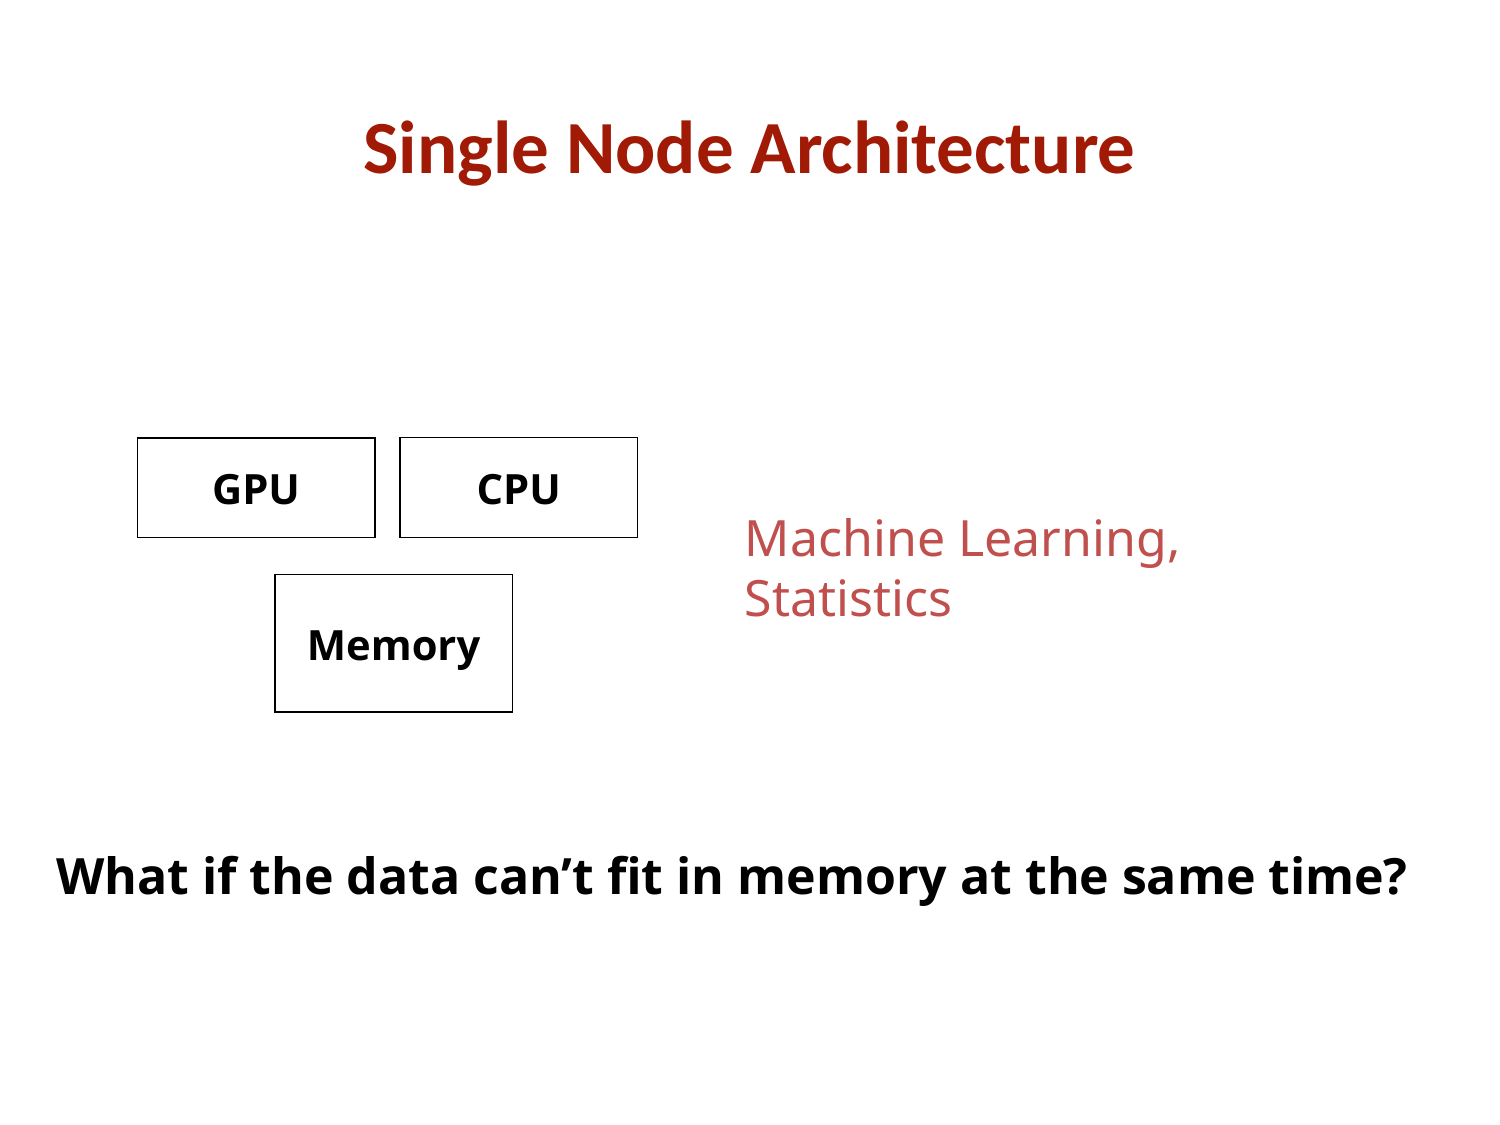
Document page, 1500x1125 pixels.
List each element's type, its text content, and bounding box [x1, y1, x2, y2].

title Single Node Architecture [112, 50, 1388, 238]
text_box CPU [399, 437, 638, 538]
text_box GPU [137, 437, 375, 538]
text_box Machine Learning, Statistics [730, 499, 1393, 635]
text_box Memory [274, 574, 513, 713]
text_box What if the data can’t fit in memory at the same time? [41, 837, 1459, 913]
